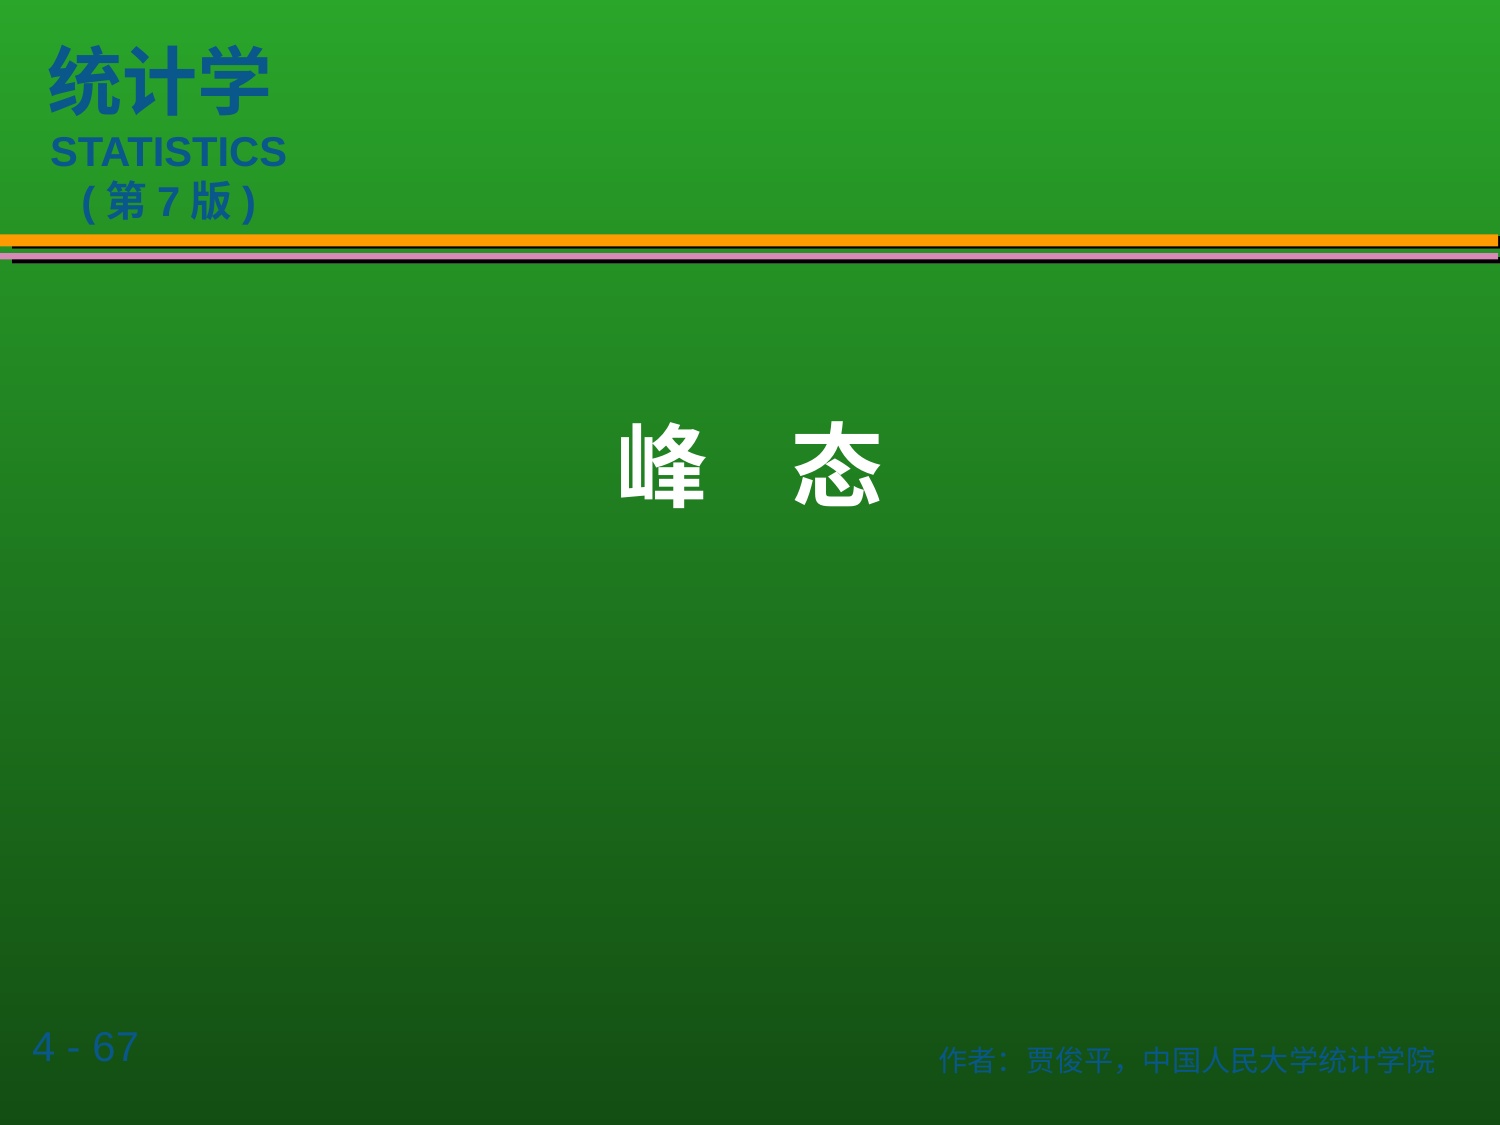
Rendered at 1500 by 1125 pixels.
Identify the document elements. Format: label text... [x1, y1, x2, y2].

title 峰 态 [112, 375, 1388, 563]
